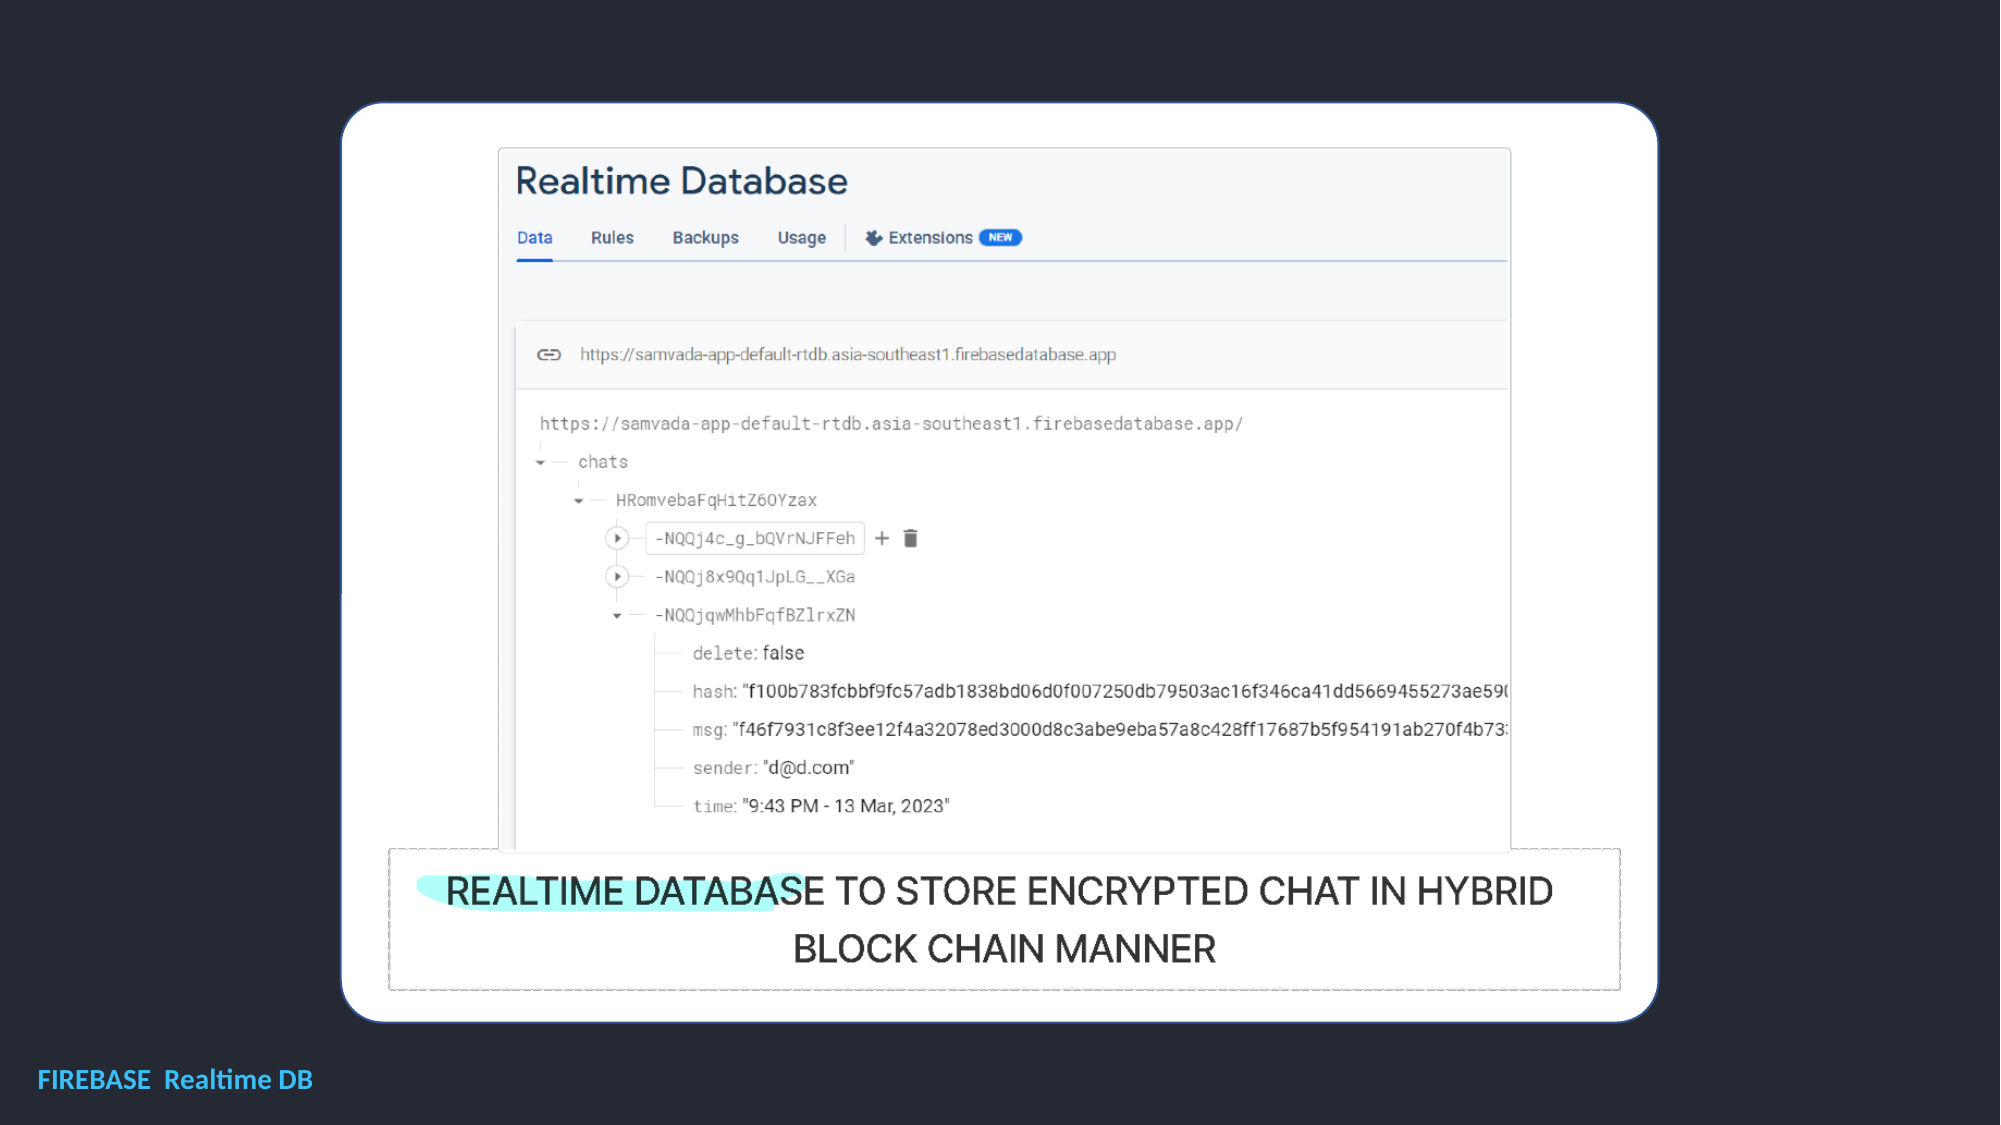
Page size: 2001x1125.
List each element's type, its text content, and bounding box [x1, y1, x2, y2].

text_box FIREBASE Realtime DB [22, 1052, 743, 1103]
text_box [340, 102, 1659, 1023]
